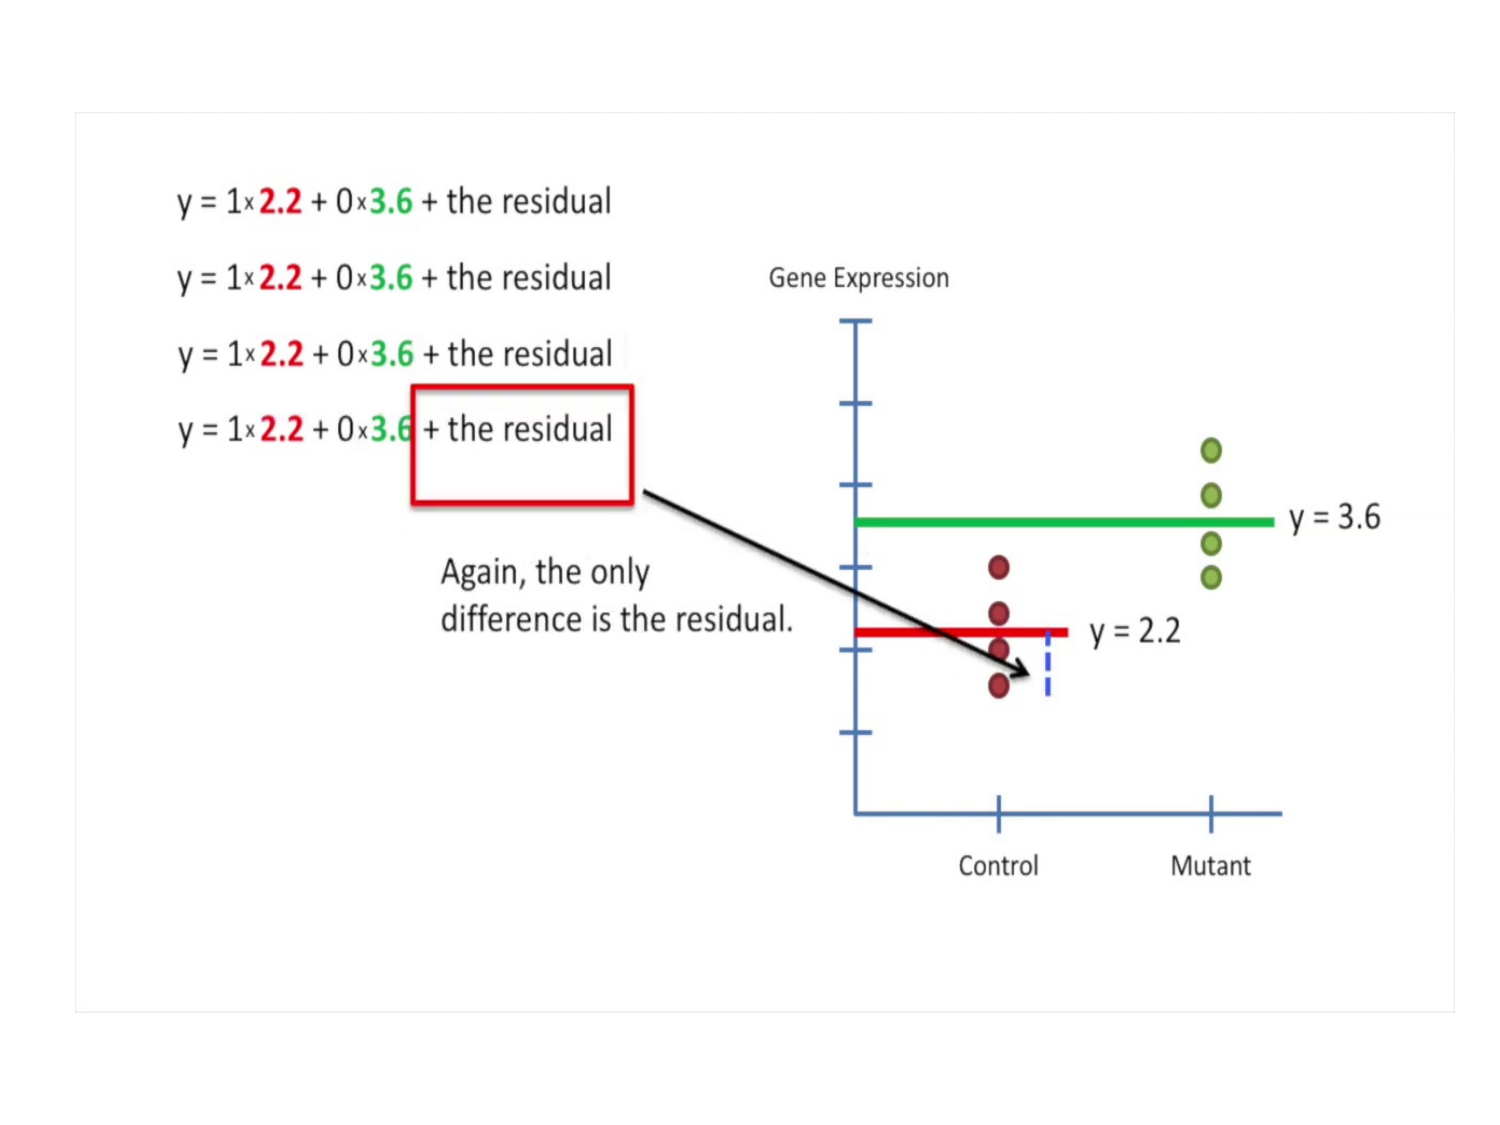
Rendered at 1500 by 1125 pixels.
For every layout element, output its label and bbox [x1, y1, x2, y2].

picture [74, 112, 1456, 1013]
